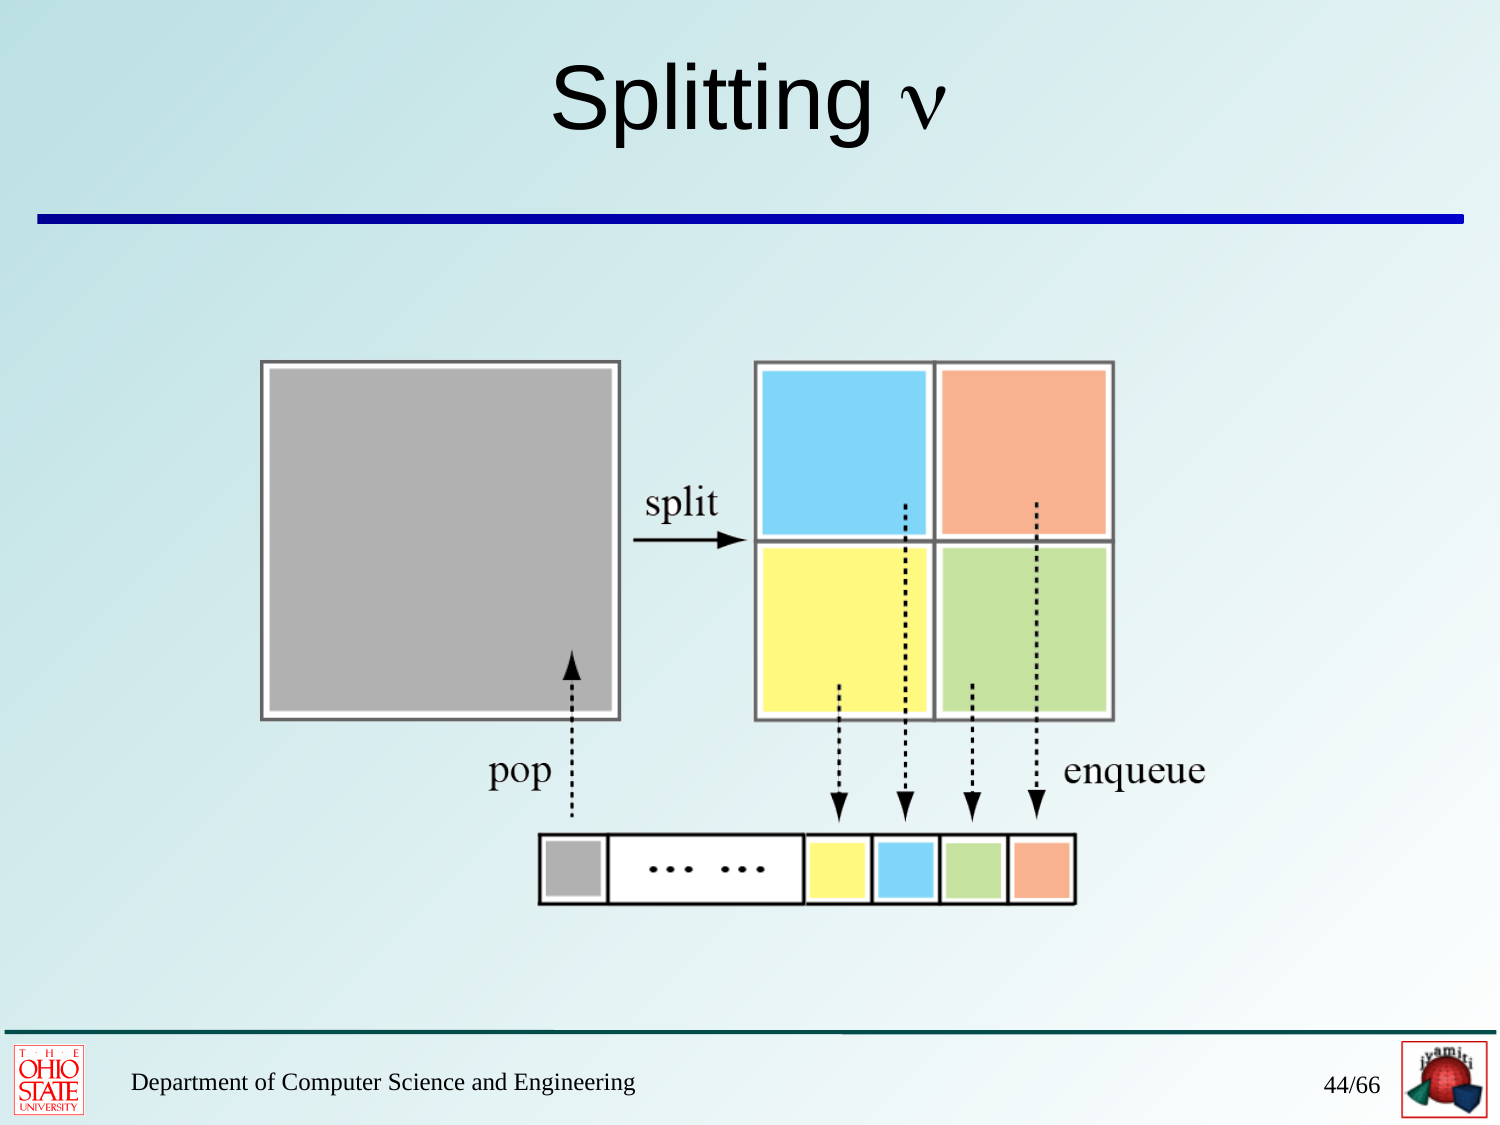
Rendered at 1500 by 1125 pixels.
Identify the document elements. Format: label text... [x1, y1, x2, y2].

title Splitting  [110, 0, 1389, 212]
picture [1400, 1041, 1491, 1120]
picture [249, 349, 1219, 921]
